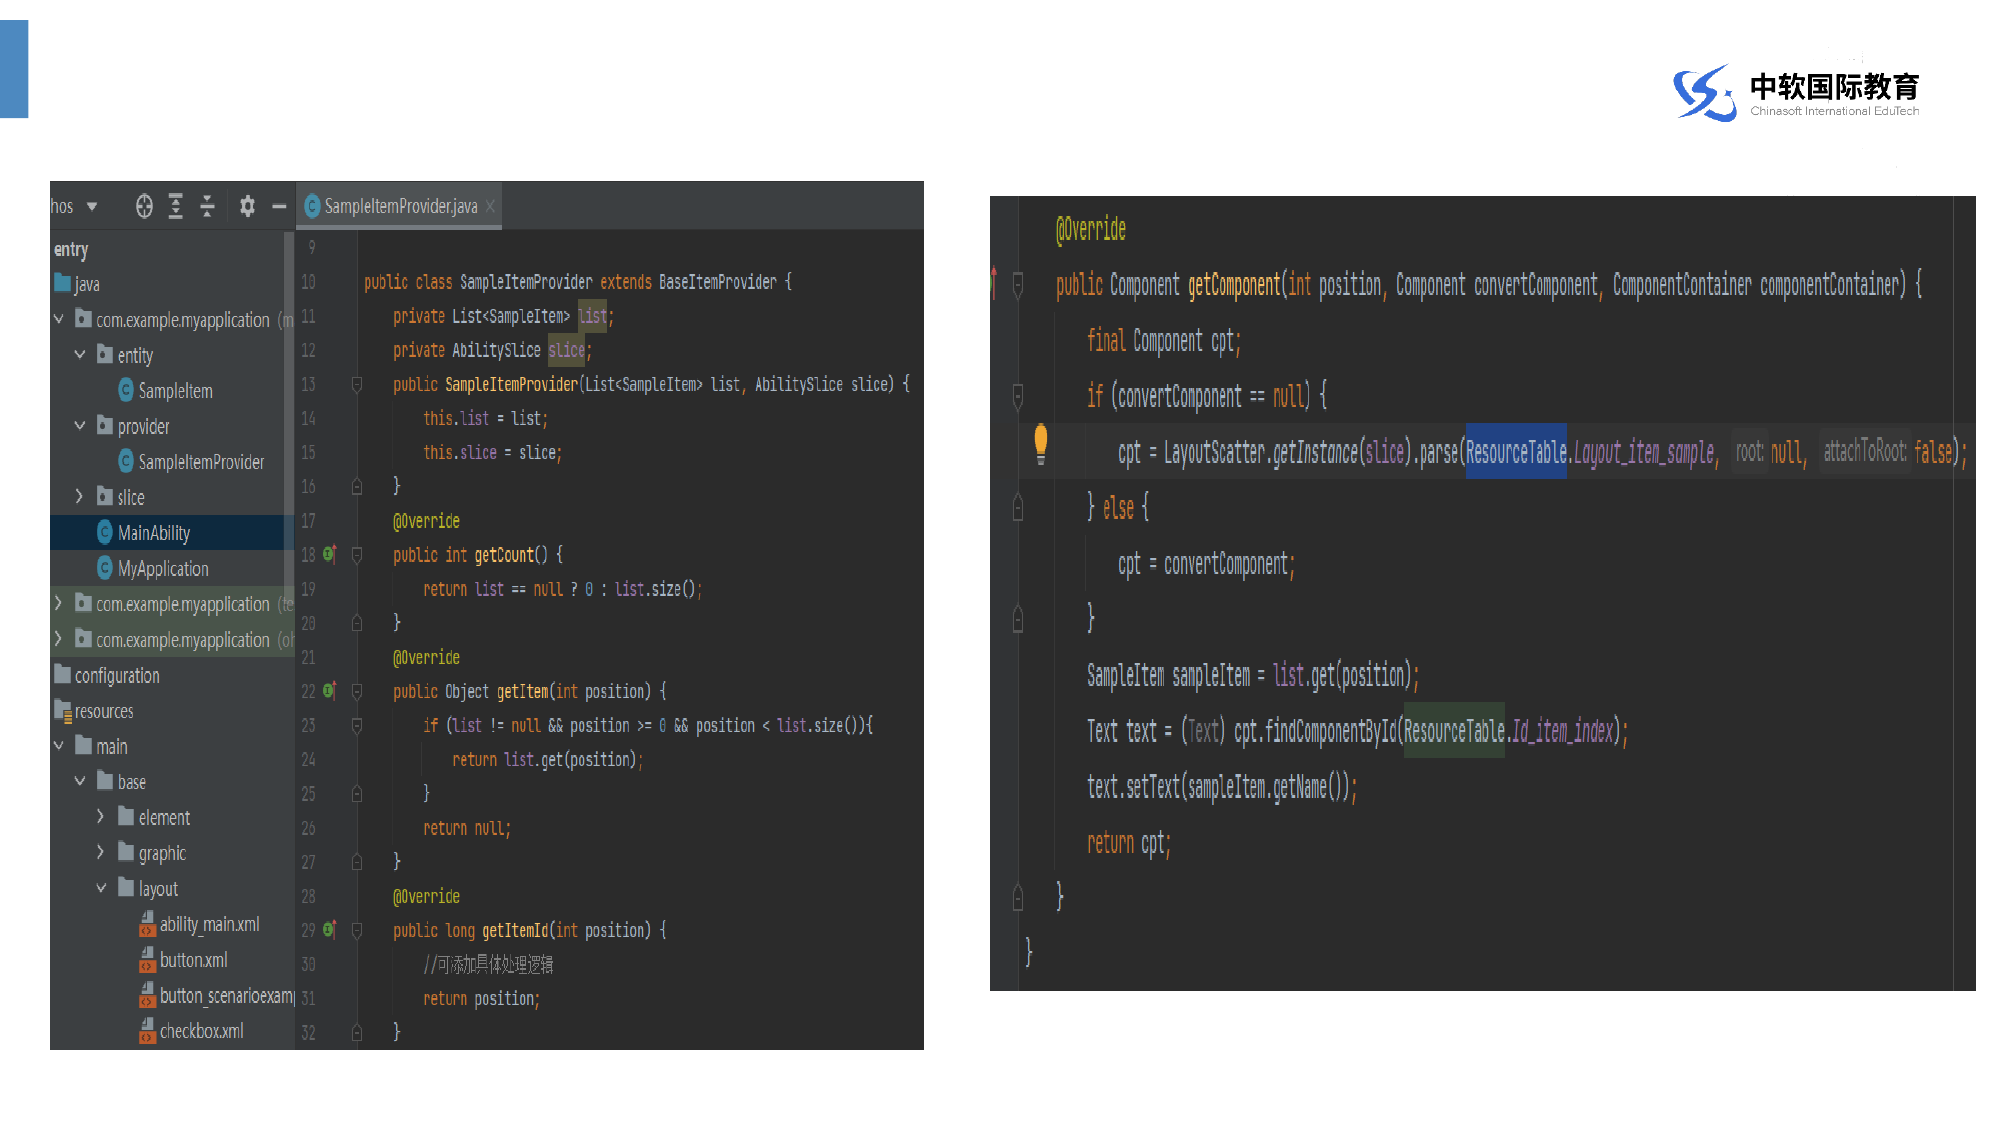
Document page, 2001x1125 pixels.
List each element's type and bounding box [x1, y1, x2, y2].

list [50, 180, 924, 1050]
picture [990, 26, 1981, 991]
